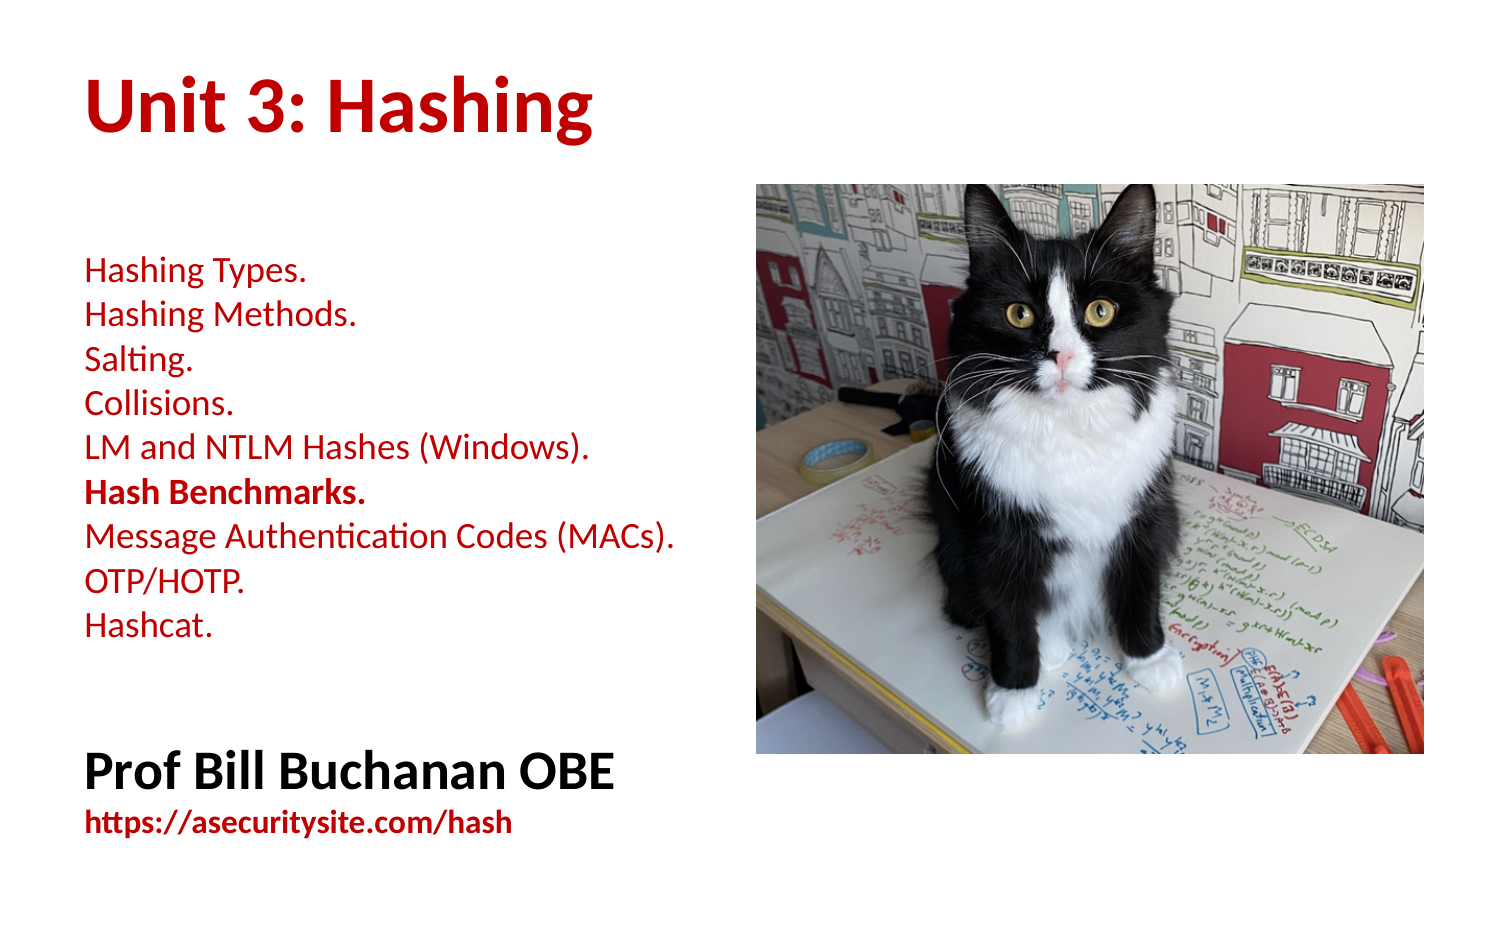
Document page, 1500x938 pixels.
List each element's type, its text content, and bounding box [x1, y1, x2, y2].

picture [756, 184, 1424, 754]
title Unit 3: Hashing Hashing Types. Hashing Methods. Salting. Collisions. LM and NTLM Hashes (Windows). Hash Benchmarks. Message Authentication Codes (MACs). OTP/HOTP. Hashcat. Prof Bill Buchanan OBE https://asecuritysite.com/hash [76, 31, 952, 907]
